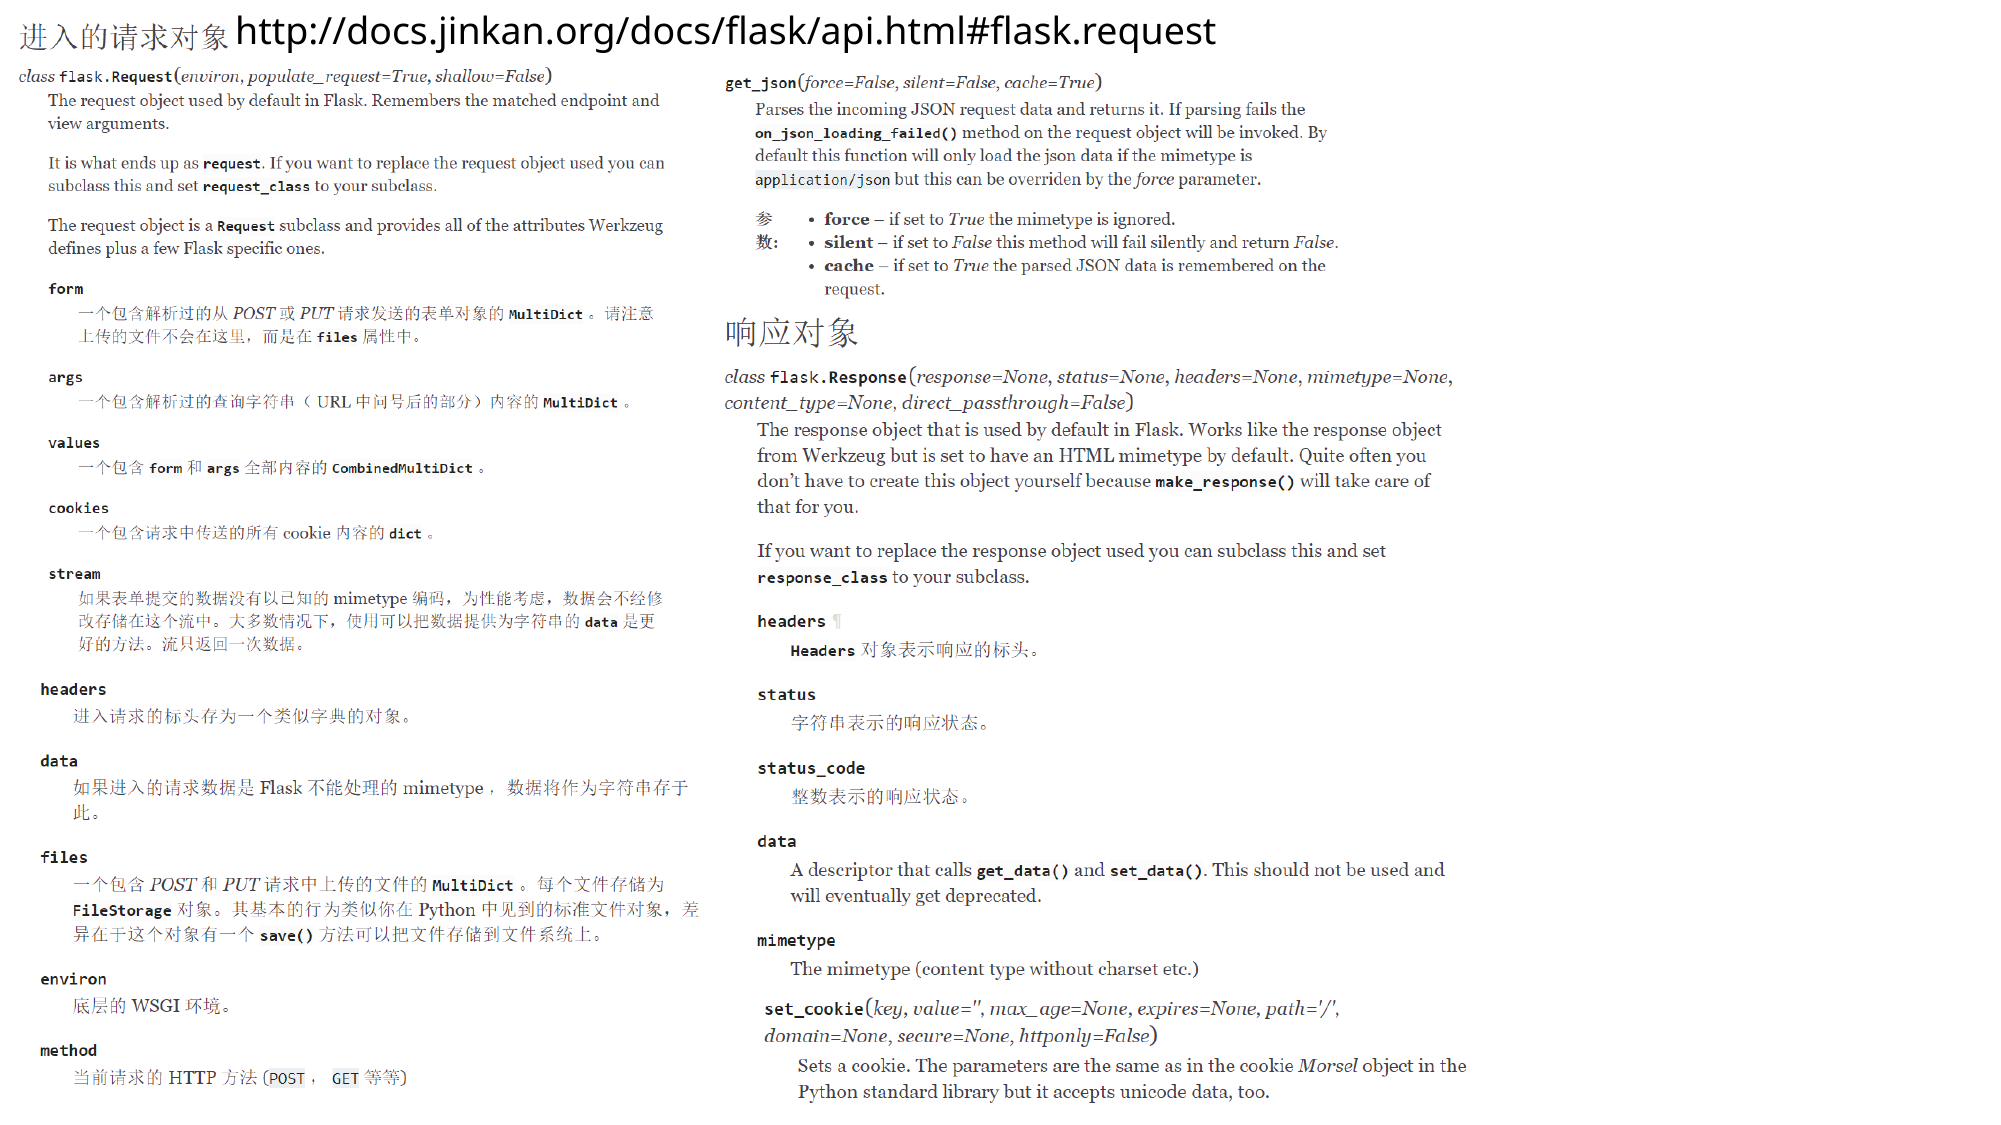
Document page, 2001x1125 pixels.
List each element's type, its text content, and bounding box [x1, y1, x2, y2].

text_box http://docs.jinkan.org/docs/flask/api.html#flask.request [220, 0, 1233, 60]
picture [13, 15, 671, 655]
picture [26, 63, 1478, 1111]
